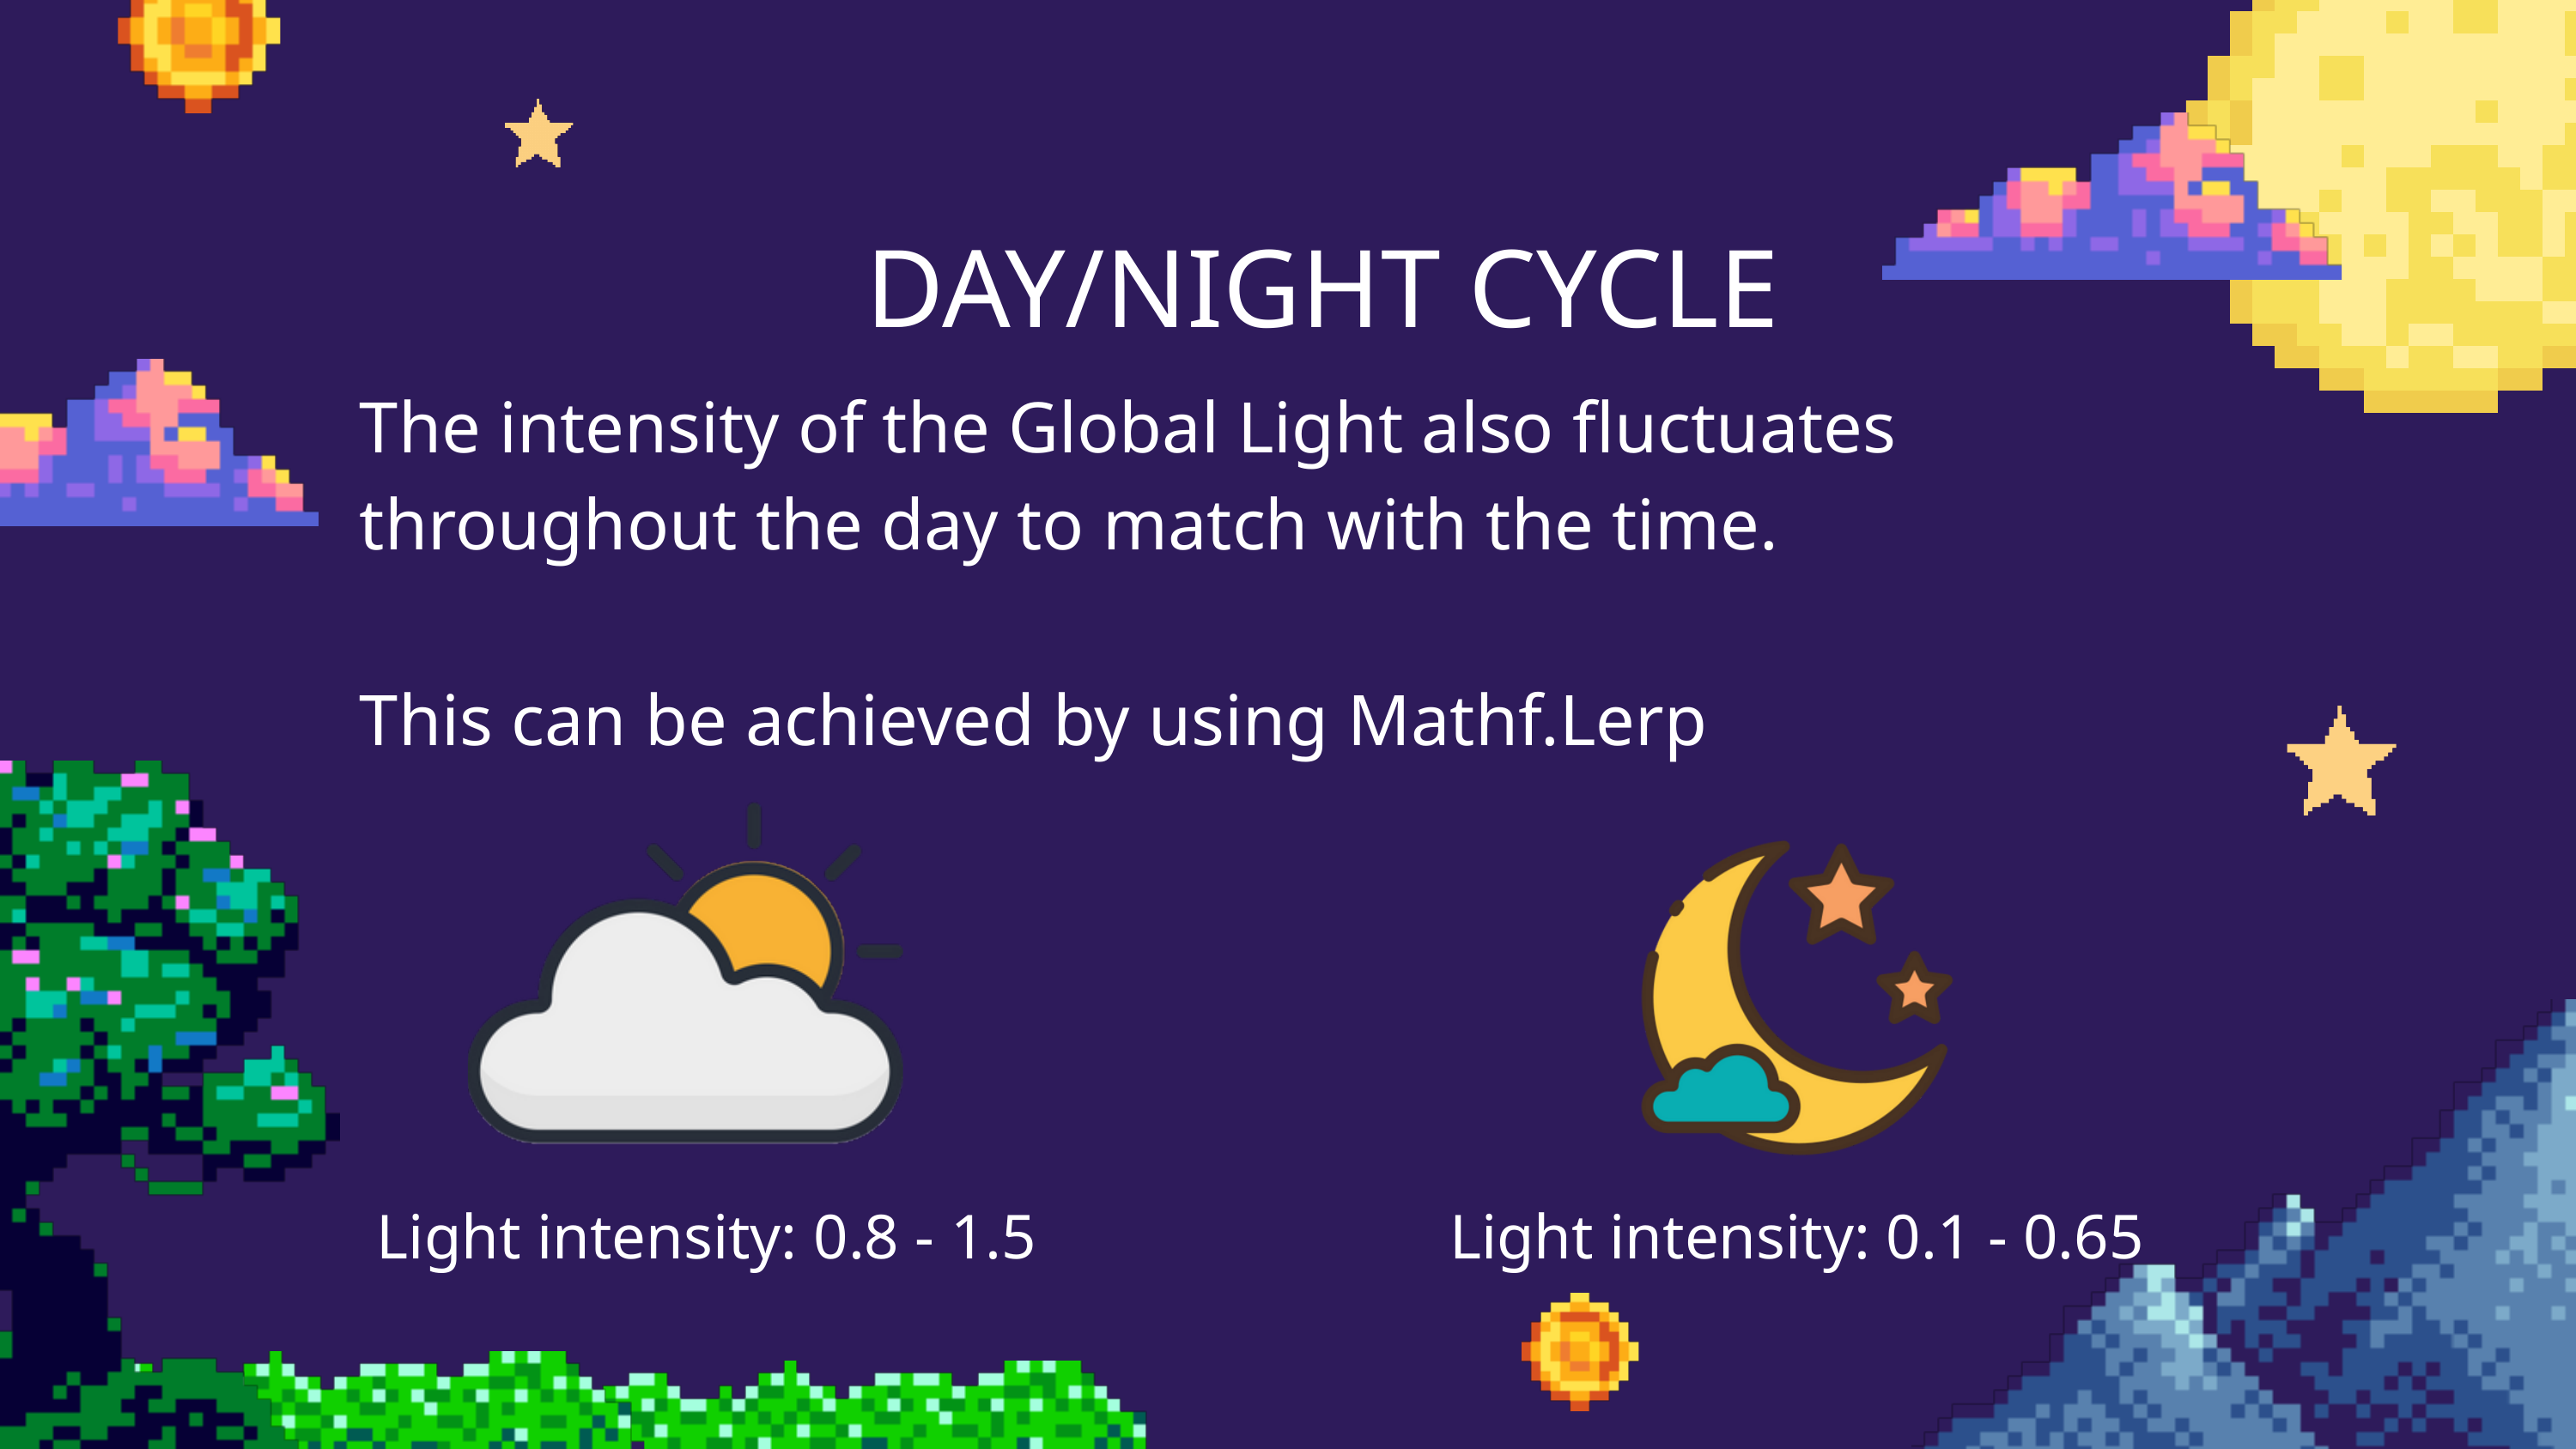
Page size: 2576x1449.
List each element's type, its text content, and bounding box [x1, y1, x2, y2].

text_box [0, 359, 319, 526]
text_box Light intensity: 0.1 - 0.65 [1427, 1185, 2166, 1271]
text_box [0, 761, 341, 1449]
text_box [118, 0, 281, 113]
text_box DAY/NIGHT CYCLE [372, 227, 2274, 349]
text_box Light intensity: 0.8 - 1.5 [360, 1185, 1054, 1271]
text_box [1881, 112, 2342, 280]
text_box The intensity of the Global Light also fluctuates throughout the day to match with the time. This can be achieved by using Mathf.Lerp [360, 368, 2166, 760]
text_box [645, 1361, 1160, 1449]
text_box [1584, 786, 2010, 1185]
text_box [2287, 706, 2397, 815]
text_box [467, 760, 903, 1185]
text_box [341, 1351, 645, 1449]
text_box [2185, 0, 2576, 413]
text_box [1911, 999, 2576, 1449]
text_box [505, 99, 574, 167]
text_box [1521, 1293, 1639, 1411]
